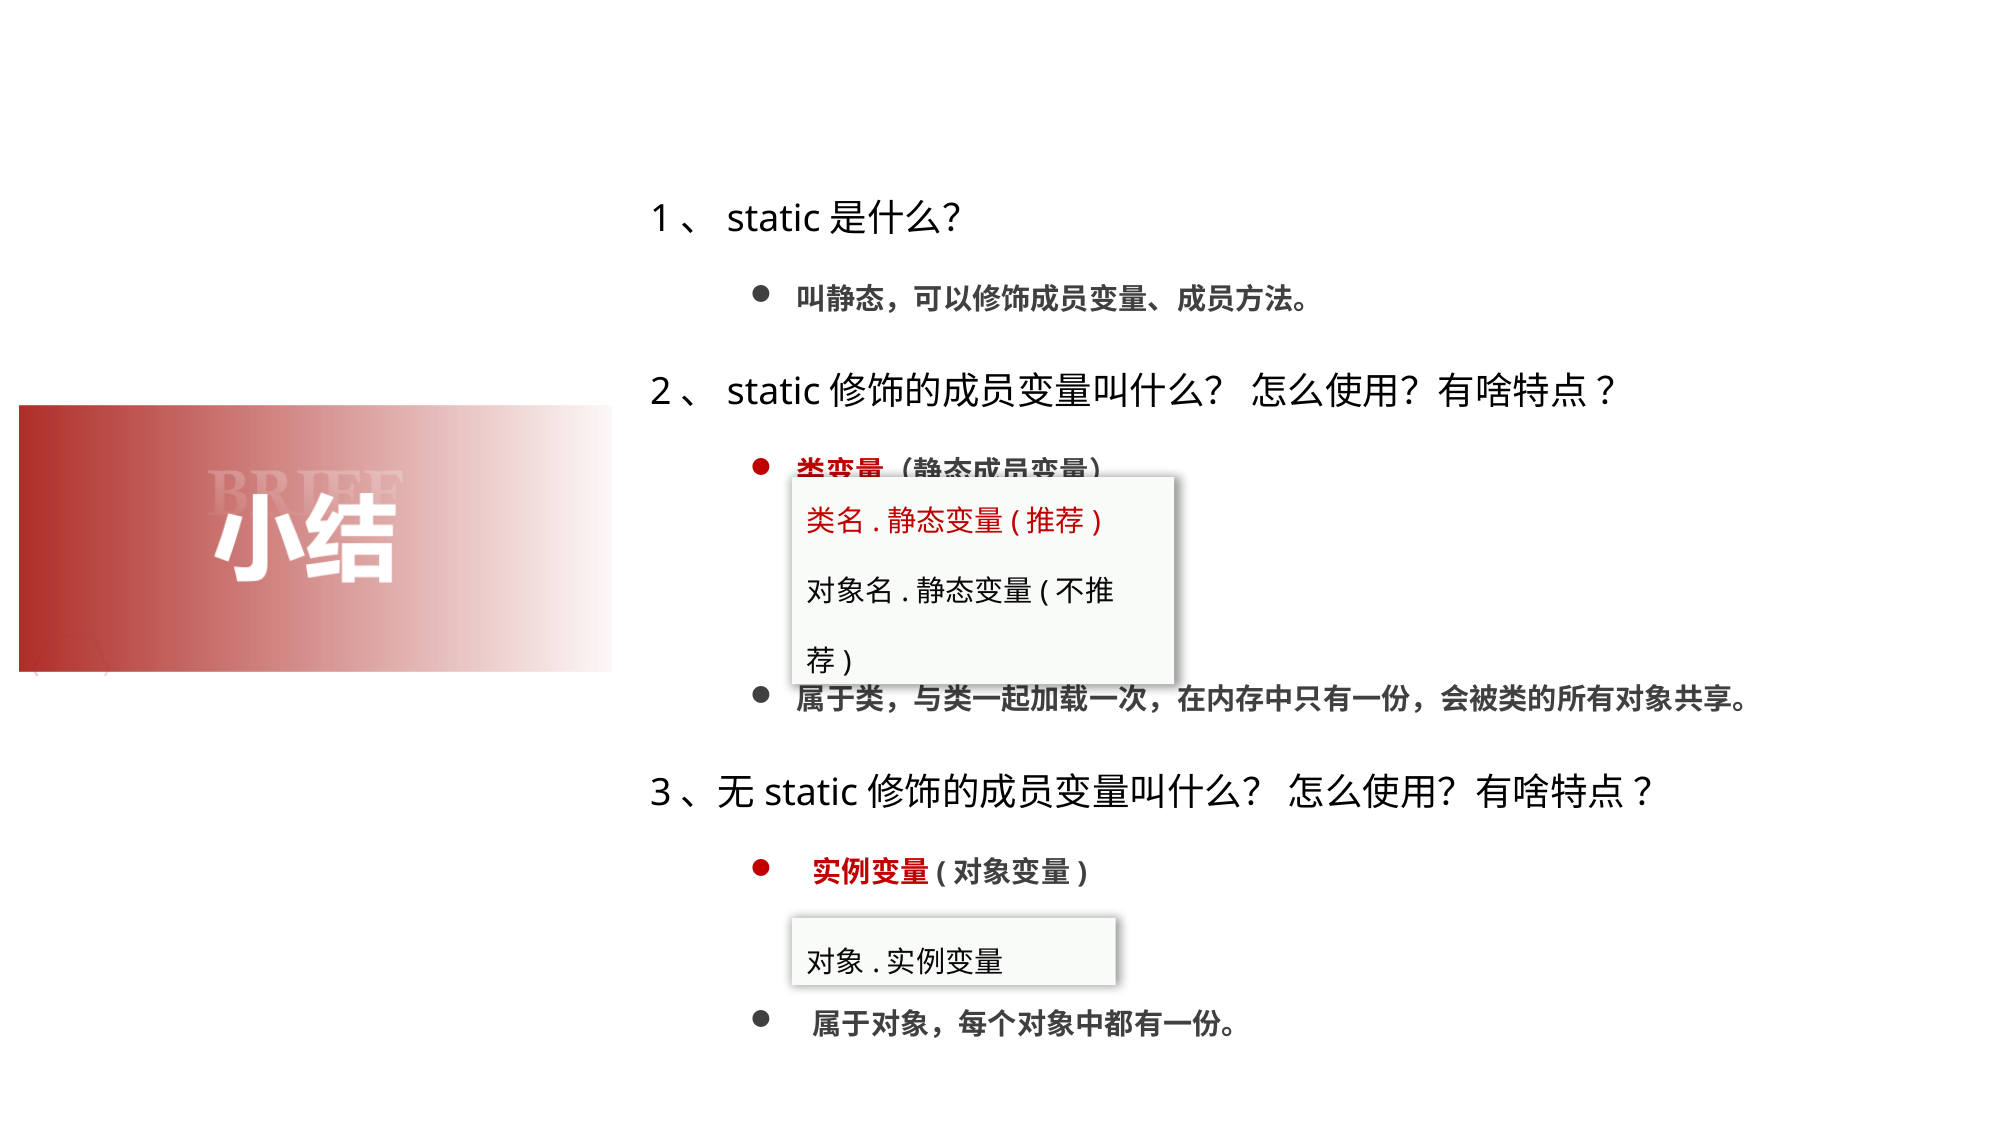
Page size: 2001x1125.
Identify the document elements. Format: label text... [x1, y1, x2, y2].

text_box 1、static是什么？ 叫静态，可以修饰成员变量、成员方法。 2、static修饰的成员变量叫什么？ 怎么使用？有啥特点 ？ 类变量（静态成员变量） 属于类，与类一起加载一次，在内存中只有一份，会被类的所有对象共享。 3、无static修饰的成员变量叫什么？ 怎么使用？有啥特点 ？ 实例变量(对象变量) 属于对象，每个对象中都有一份。 [635, 141, 2000, 934]
text_box 类名.静态变量(推荐) 对象名.静态变量(不推荐) [791, 477, 1175, 685]
text_box 对象.实例变量 [791, 917, 1116, 986]
picture [19, 399, 612, 676]
